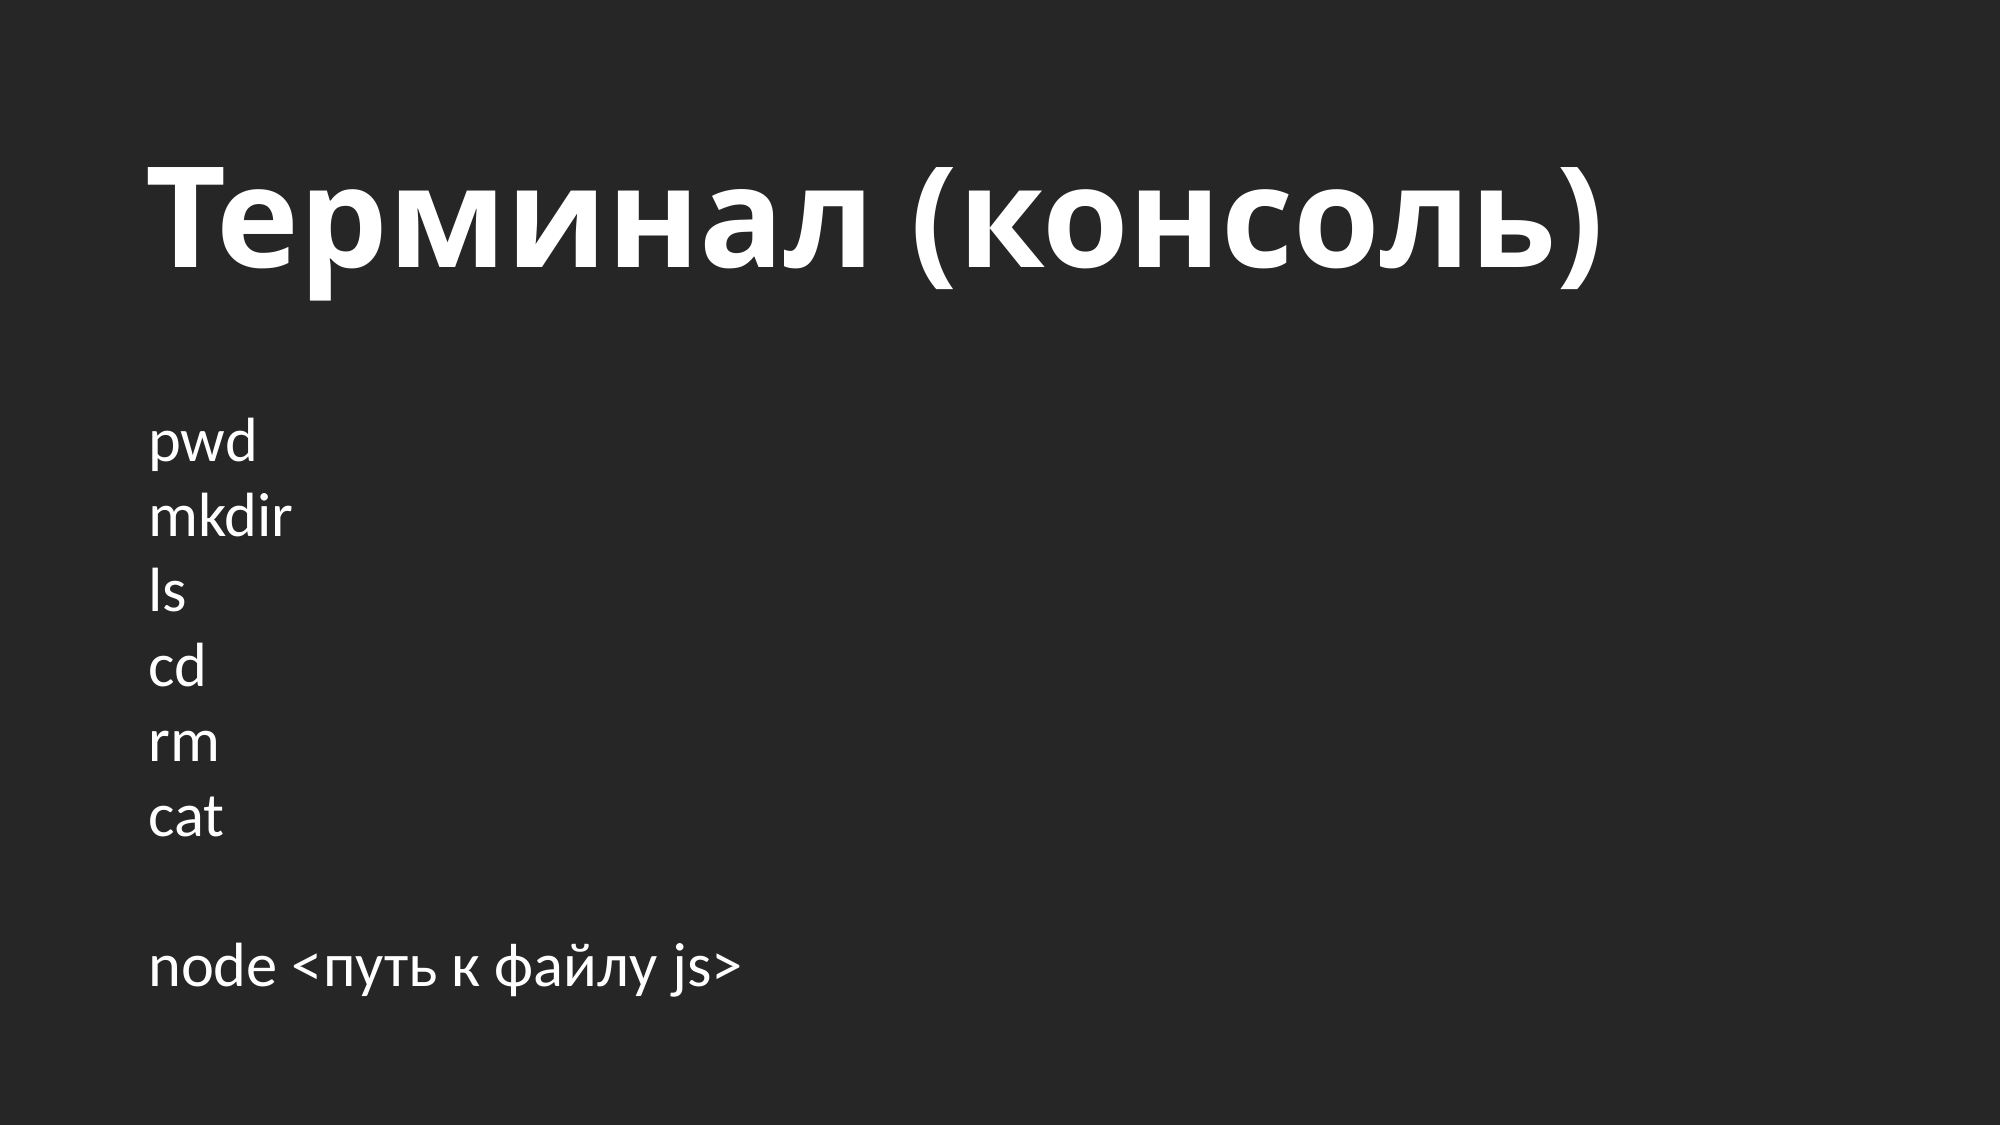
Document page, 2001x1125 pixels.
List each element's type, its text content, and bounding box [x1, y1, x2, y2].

title Терминал (консоль) [130, 98, 1631, 306]
text_box pwd mkdir ls cd rm cat node <путь к файлу js> [133, 391, 758, 1007]
